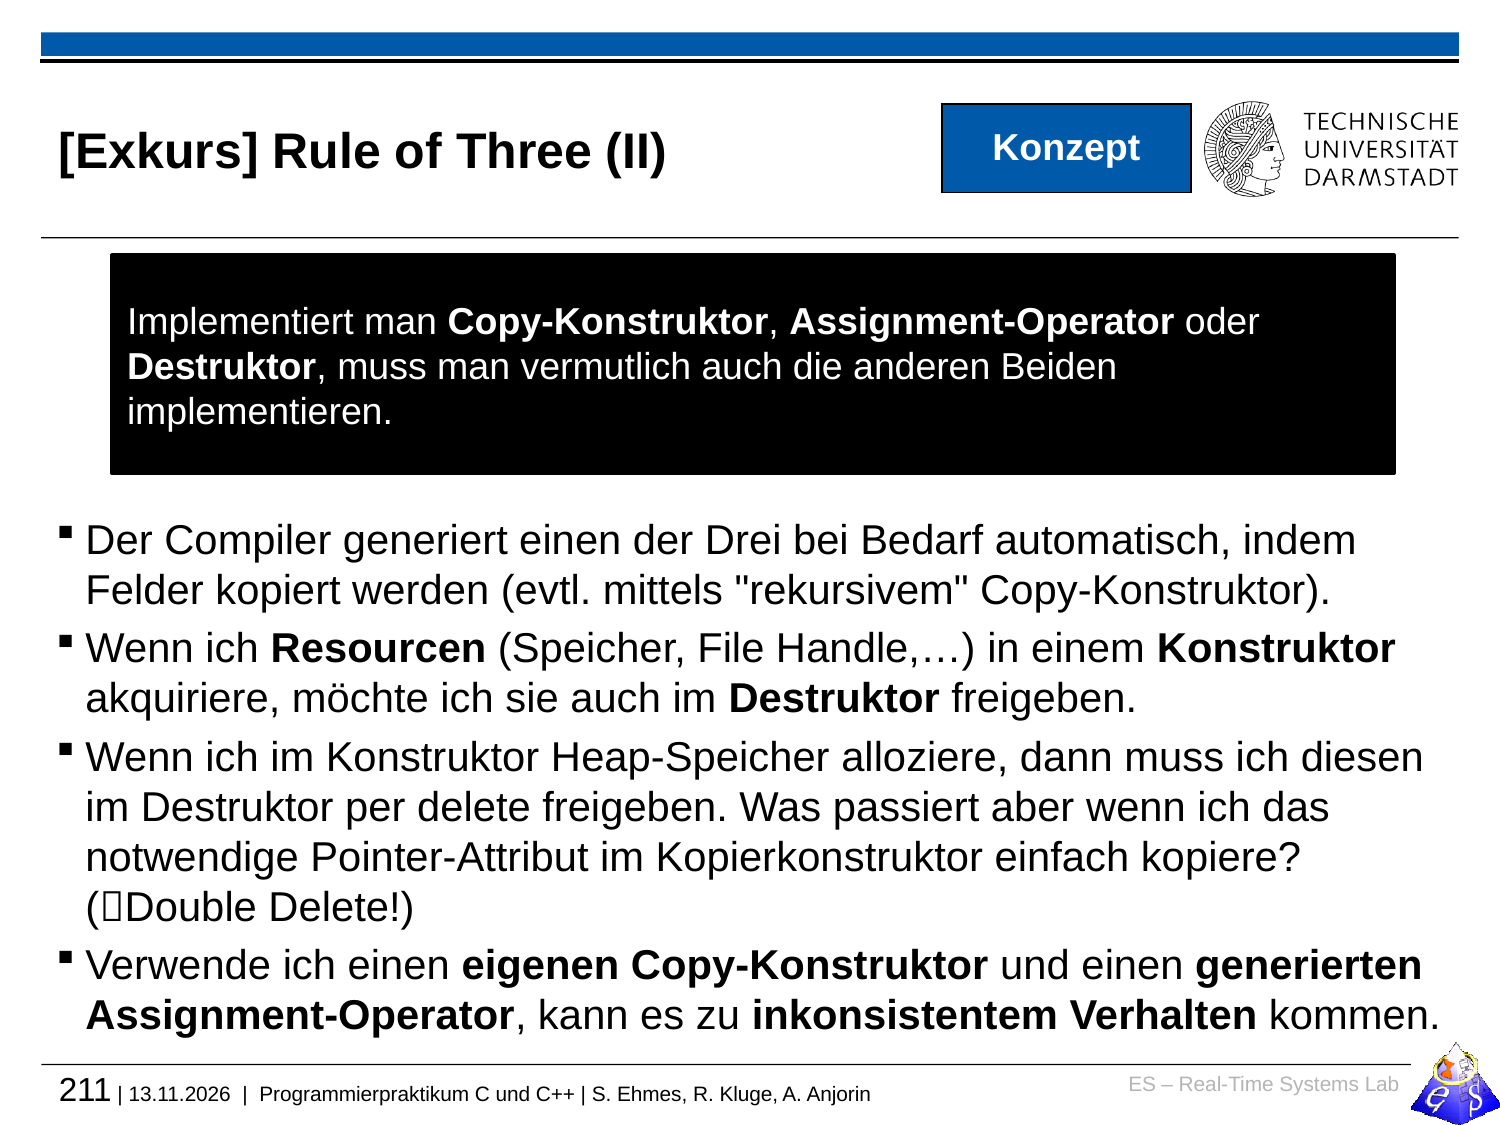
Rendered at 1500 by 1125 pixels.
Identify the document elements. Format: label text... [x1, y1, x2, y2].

title [Exkurs] Rule of Three (II) [58, 80, 1187, 218]
picture [1411, 1041, 1500, 1125]
text_box Konzept [941, 104, 1191, 193]
picture [1187, 84, 1483, 214]
text_box Der Compiler generiert einen der Drei bei Bedarf automatisch, indem Felder kopiert werden (evtl. mittels "rekursivem" Copy-Konstruktor). Wenn ich Resourcen (Speicher, File Handle,…) in einem Konstruktor akquiriere, möchte ich sie auch im Destruktor freigeben. Wenn ich im Konstruktor Heap-Speicher alloziere, dann muss ich diesen im Destruktor per delete freigeben. Was passiert aber wenn ich das notwendige Pointer-Attribut im Kopierkonstruktor einfach kopiere? (Double Delete!) Verwende ich einen eigenen Copy-Konstruktor und einen generierten Assignment-Operator, kann es zu inkonsistentem Verhalten kommen. [41, 505, 1459, 978]
list Implementiert man Copy-Konstruktor, Assignment-Operator oder Destruktor, muss man vermutlich auch die anderen Beiden implementieren. [110, 253, 1396, 475]
